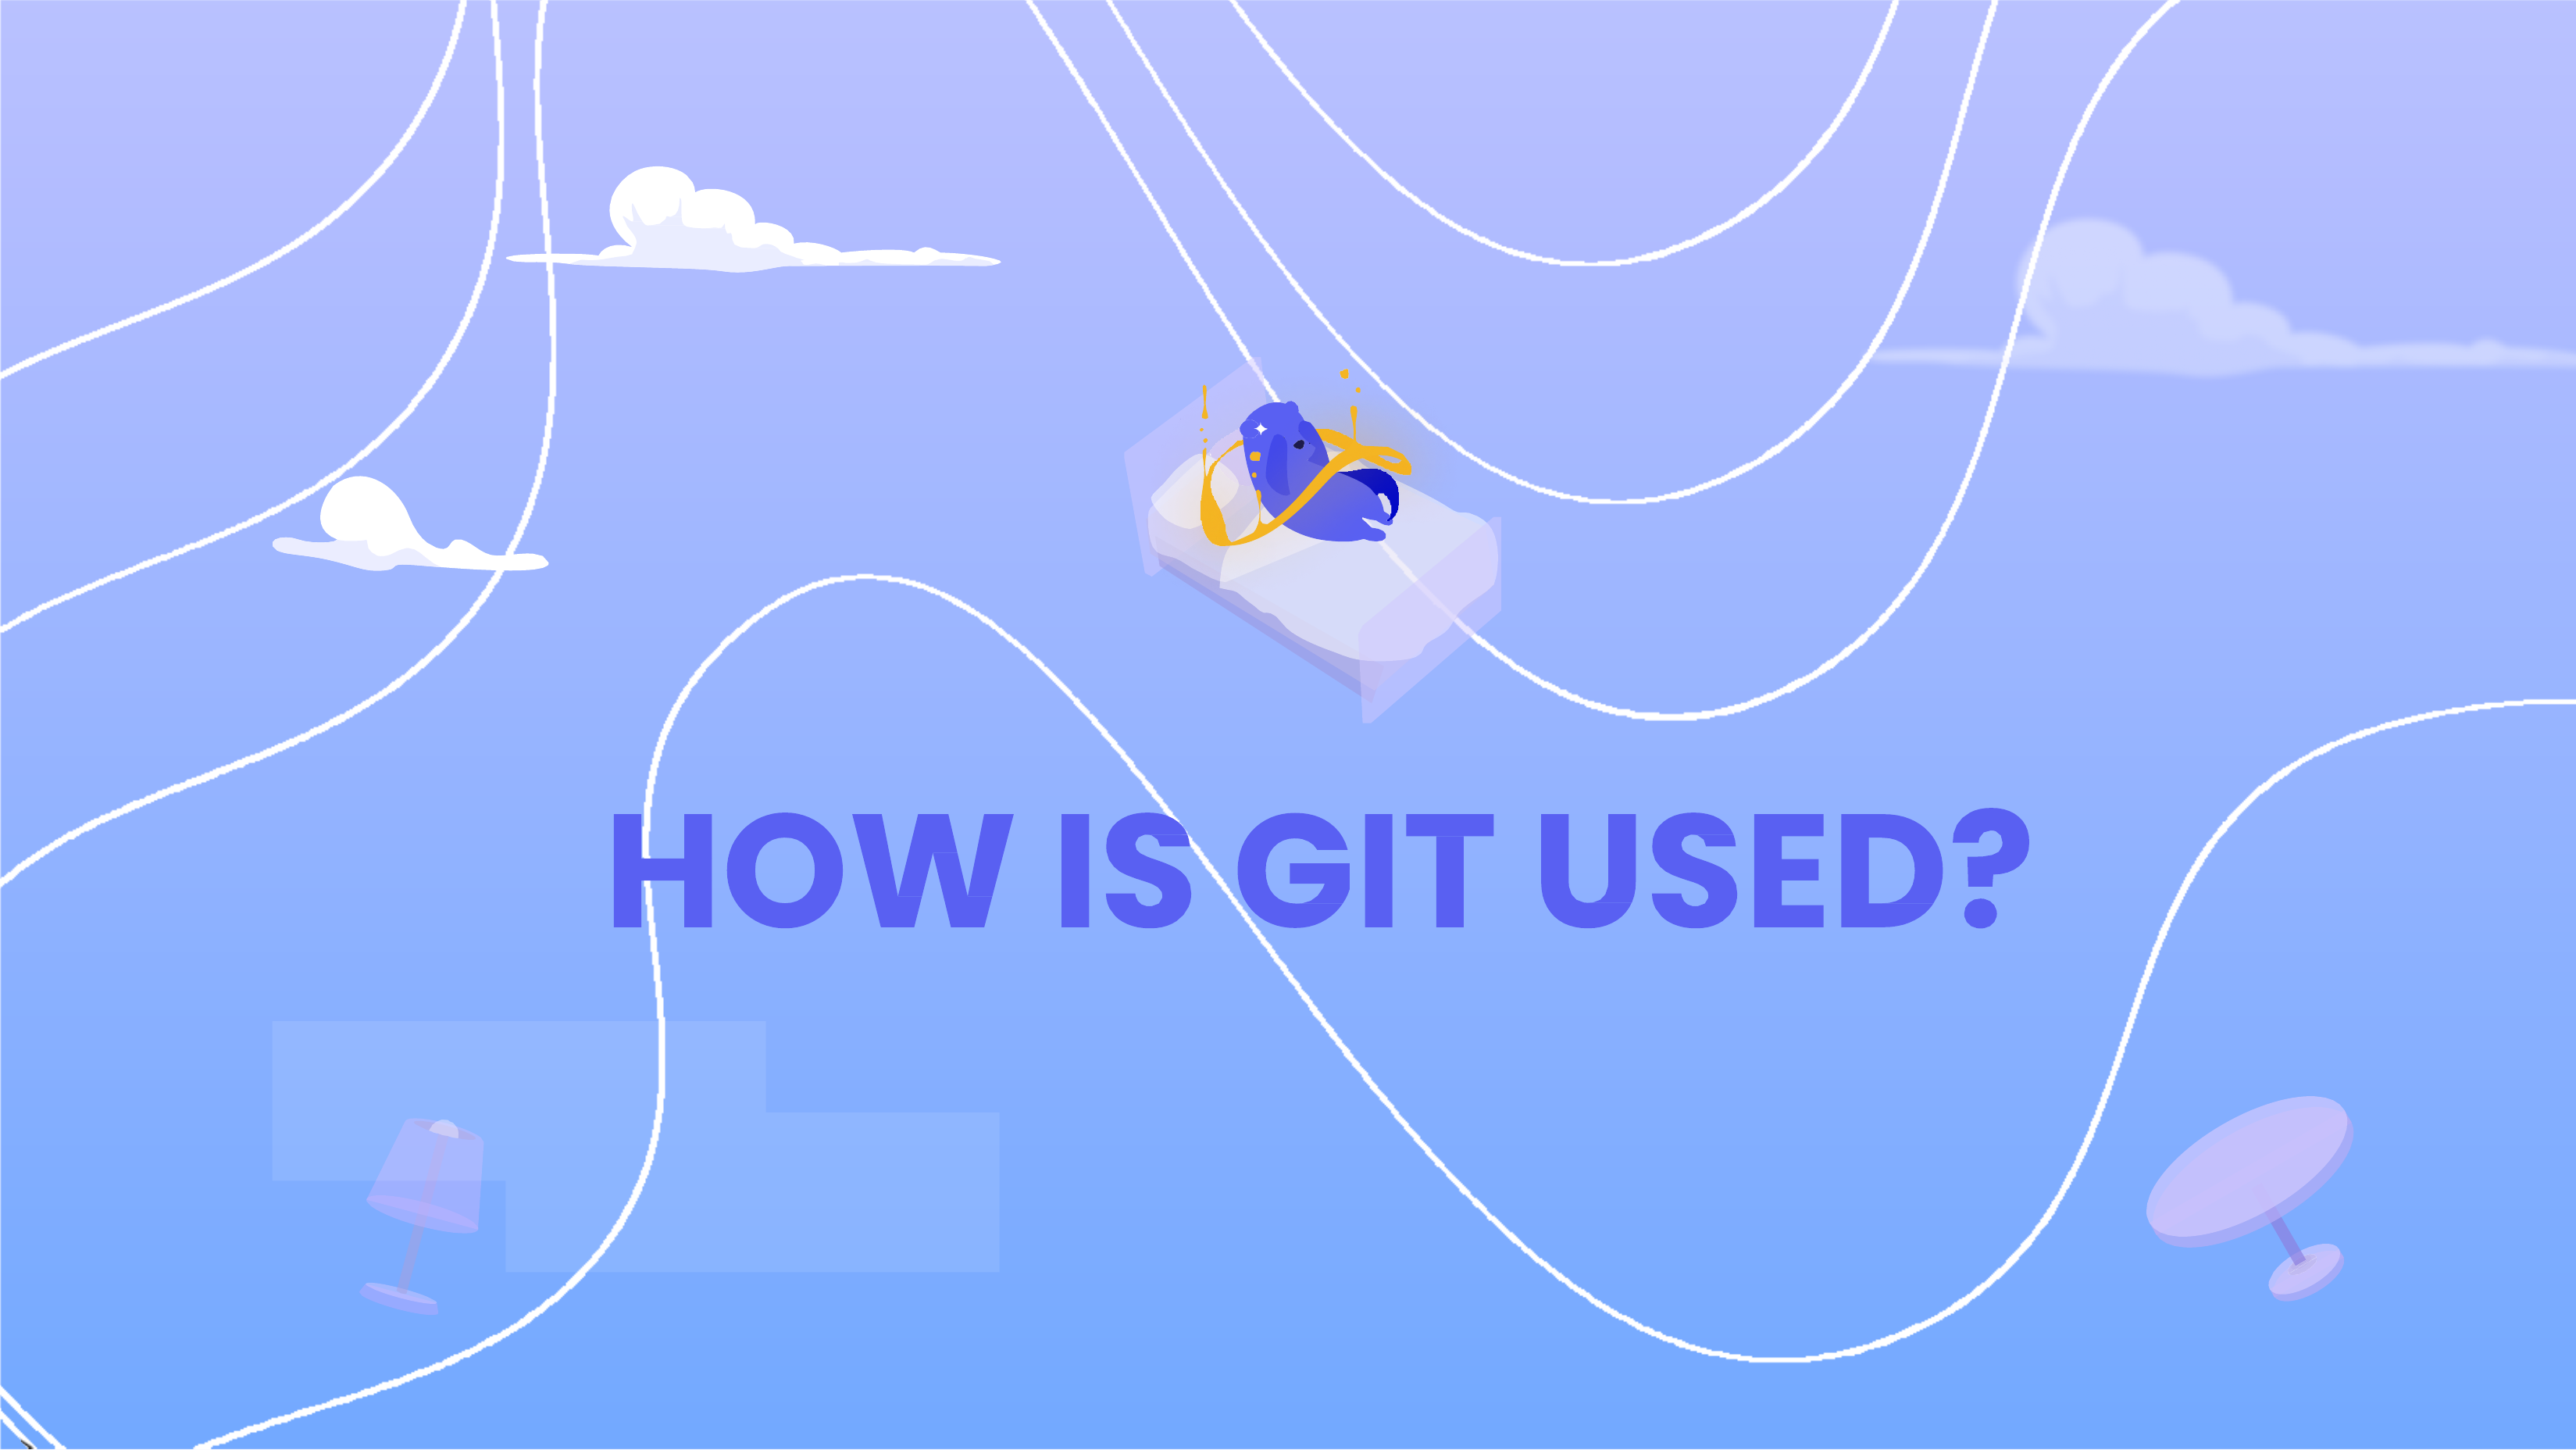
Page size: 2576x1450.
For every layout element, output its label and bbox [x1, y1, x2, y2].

text_box [0, 0, 2576, 1450]
